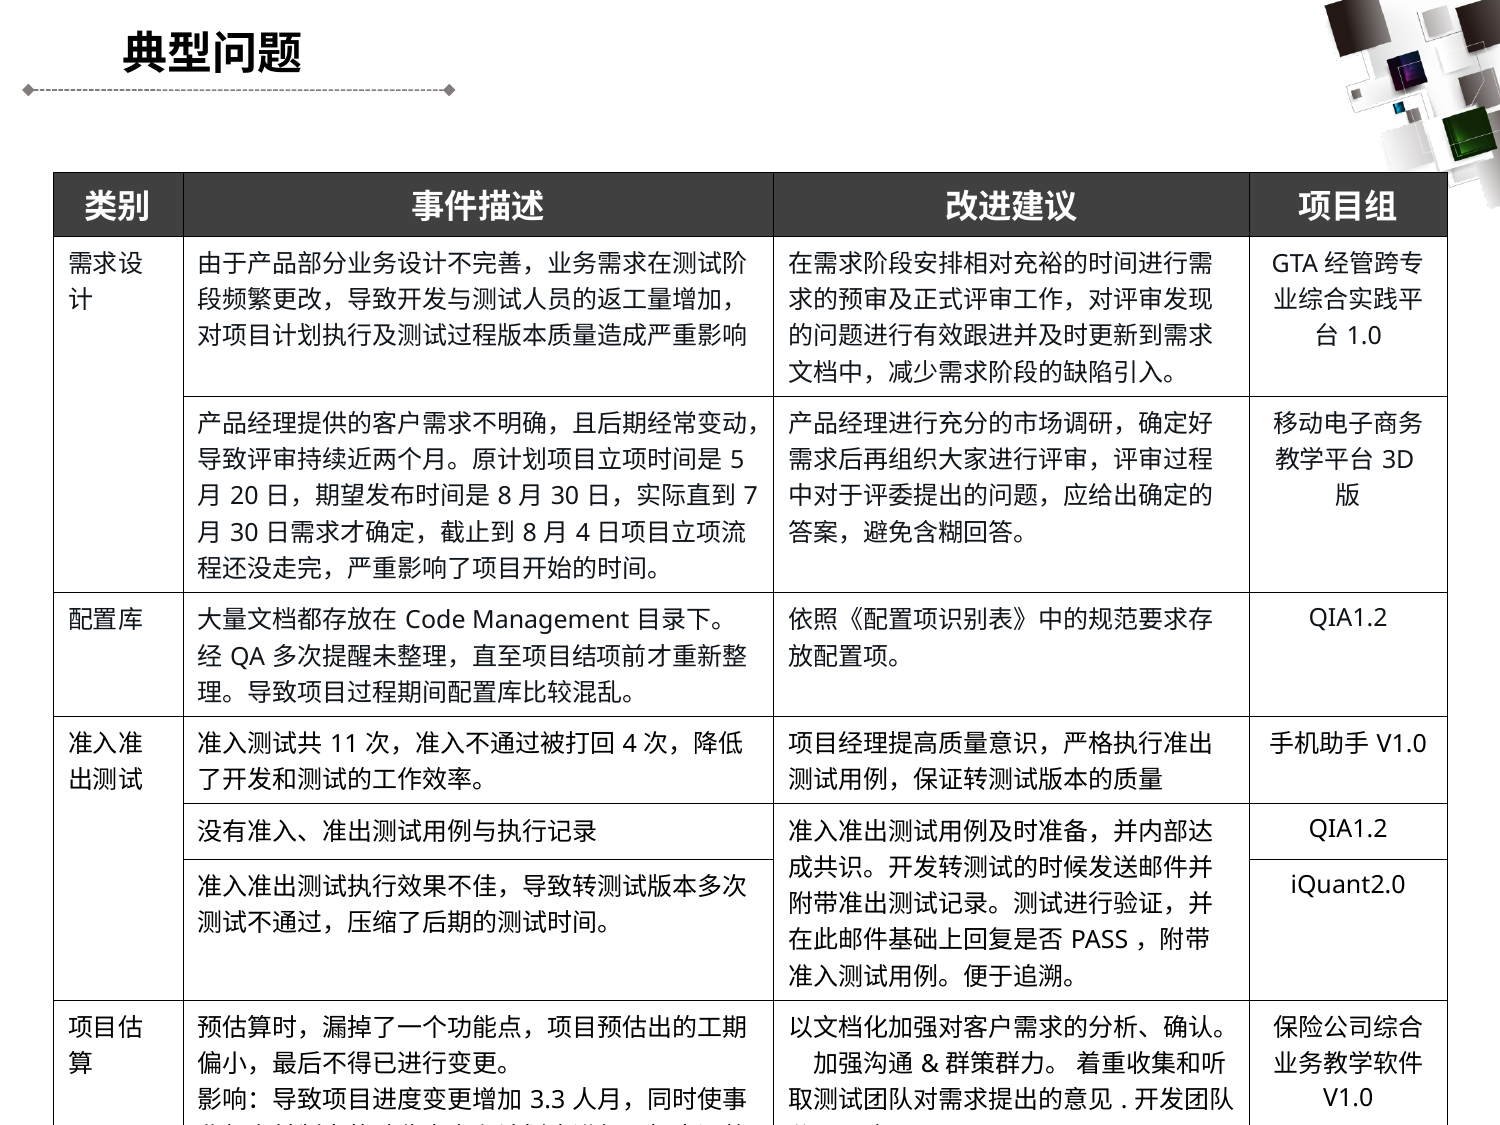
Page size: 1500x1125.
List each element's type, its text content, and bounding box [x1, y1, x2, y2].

table_cell 以文档化加强对客户需求的分析、确认。 加强沟通&群策群力。 着重收集和听取测试团队对需求提出的意见.开发团队分工明确 [774, 1001, 1249, 1125]
table_cell 手机助手V1.0 [1250, 717, 1447, 803]
table_header 事件描述 [184, 173, 773, 236]
table_cell 移动电子商务教学平台3D版 [1250, 397, 1447, 592]
table_cell 依照《配置项识别表》中的规范要求存放配置项。 [774, 593, 1249, 716]
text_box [0, 17, 450, 91]
table_cell QIA1.2 [1250, 593, 1447, 716]
table_cell 大量文档都存放在Code Management目录下。经QA多次提醒未整理，直至项目结项前才重新整理。导致项目过程期间配置库比较混乱。 [184, 593, 773, 716]
table_cell 产品经理进行充分的市场调研，确定好需求后再组织大家进行评审，评审过程中对于评委提出的问题，应给出确定的答案，避免含糊回答。 [774, 397, 1249, 592]
table_cell 需求设计 [54, 237, 183, 592]
table_cell 配置库 [54, 593, 183, 716]
table_cell 产品经理提供的客户需求不明确，且后期经常变动，导致评审持续近两个月。原计划项目立项时间是5月20日，期望发布时间是8月30日，实际直到7月30日需求才确定，截止到8月4日项目立项流程还没走完，严重影响了项目开始的时间。 [184, 397, 773, 592]
table_header 项目组 [1250, 173, 1447, 236]
table_cell QIA1.2 [1250, 804, 1447, 859]
table_cell GTA经管跨专业综合实践平台1.0 [1250, 237, 1447, 396]
table_cell 准入准出测试用例及时准备，并内部达成共识。开发转测试的时候发送邮件并附带准出测试记录。测试进行验证，并在此邮件基础上回复是否PASS，附带准入测试用例。便于追溯。 [774, 804, 1249, 1000]
picture [1324, 0, 1500, 209]
table_cell 由于产品部分业务设计不完善，业务需求在测试阶段频繁更改，导致开发与测试人员的返工量增加，对项目计划执行及测试过程版本质量造成严重影响 [184, 237, 773, 396]
table_header 类别 [54, 173, 183, 236]
table_cell 项目经理提高质量意识，严格执行准出测试用例，保证转测试版本的质量 [774, 717, 1249, 803]
table_cell 准入测试共11次，准入不通过被打回4次，降低了开发和测试的工作效率。 [184, 717, 773, 803]
table_cell 准入准出测试 [54, 717, 183, 1000]
table_cell 没有准入、准出测试用例与执行记录 [184, 804, 773, 859]
table_cell 预估算时，漏掉了一个功能点，项目预估出的工期偏小，最后不得已进行变更。 影响：导致项目进度变更增加3.3人月，同时使事业部之前制定的验收方案和计划也进行了相应调整 [184, 1001, 773, 1125]
table_cell 项目估算 [54, 1001, 183, 1125]
table_cell 准入准出测试执行效果不佳，导致转测试版本多次测试不通过，压缩了后期的测试时间。 [184, 860, 773, 1000]
table_cell 保险公司综合业务教学软件 V1.0 [1250, 1001, 1447, 1125]
table_header 改进建议 [774, 173, 1249, 236]
table_cell 在需求阶段安排相对充裕的时间进行需求的预审及正式评审工作，对评审发现的问题进行有效跟进并及时更新到需求文档中，减少需求阶段的缺陷引入。 [774, 237, 1249, 396]
table_cell iQuant2.0 [1250, 860, 1447, 1000]
